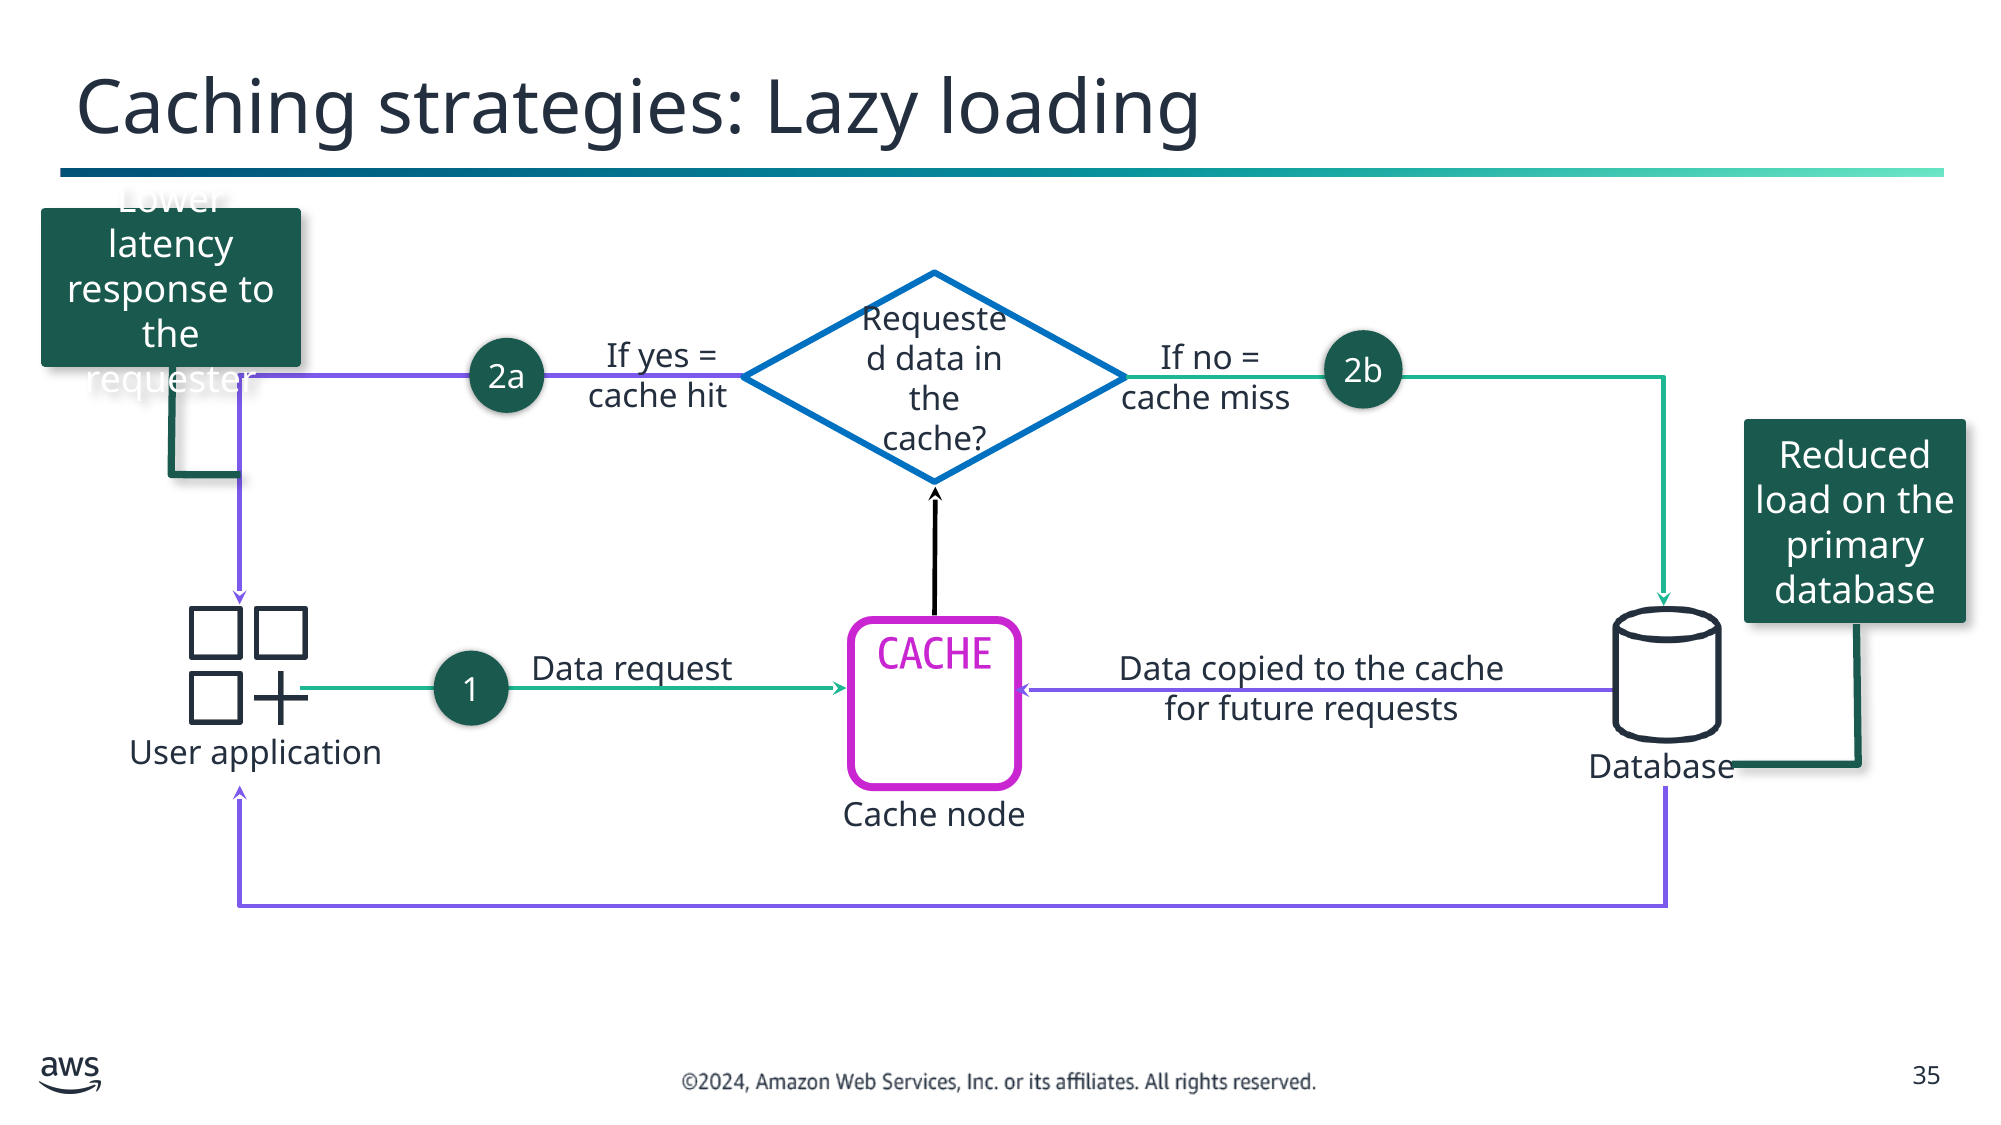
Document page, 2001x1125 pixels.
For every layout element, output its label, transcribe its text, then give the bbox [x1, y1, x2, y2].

picture [682, 168, 1944, 177]
picture [621, 1061, 1378, 1105]
picture [39, 1057, 101, 1094]
text_box Lower latency response to the requester [44, 211, 297, 363]
text_box Reduced load on the primary database [1856, 422, 1963, 620]
slide_number ‹#› [1861, 1057, 1941, 1095]
title Caching strategies: Lazy loading [60, 49, 1941, 170]
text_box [111, 272, 1849, 908]
